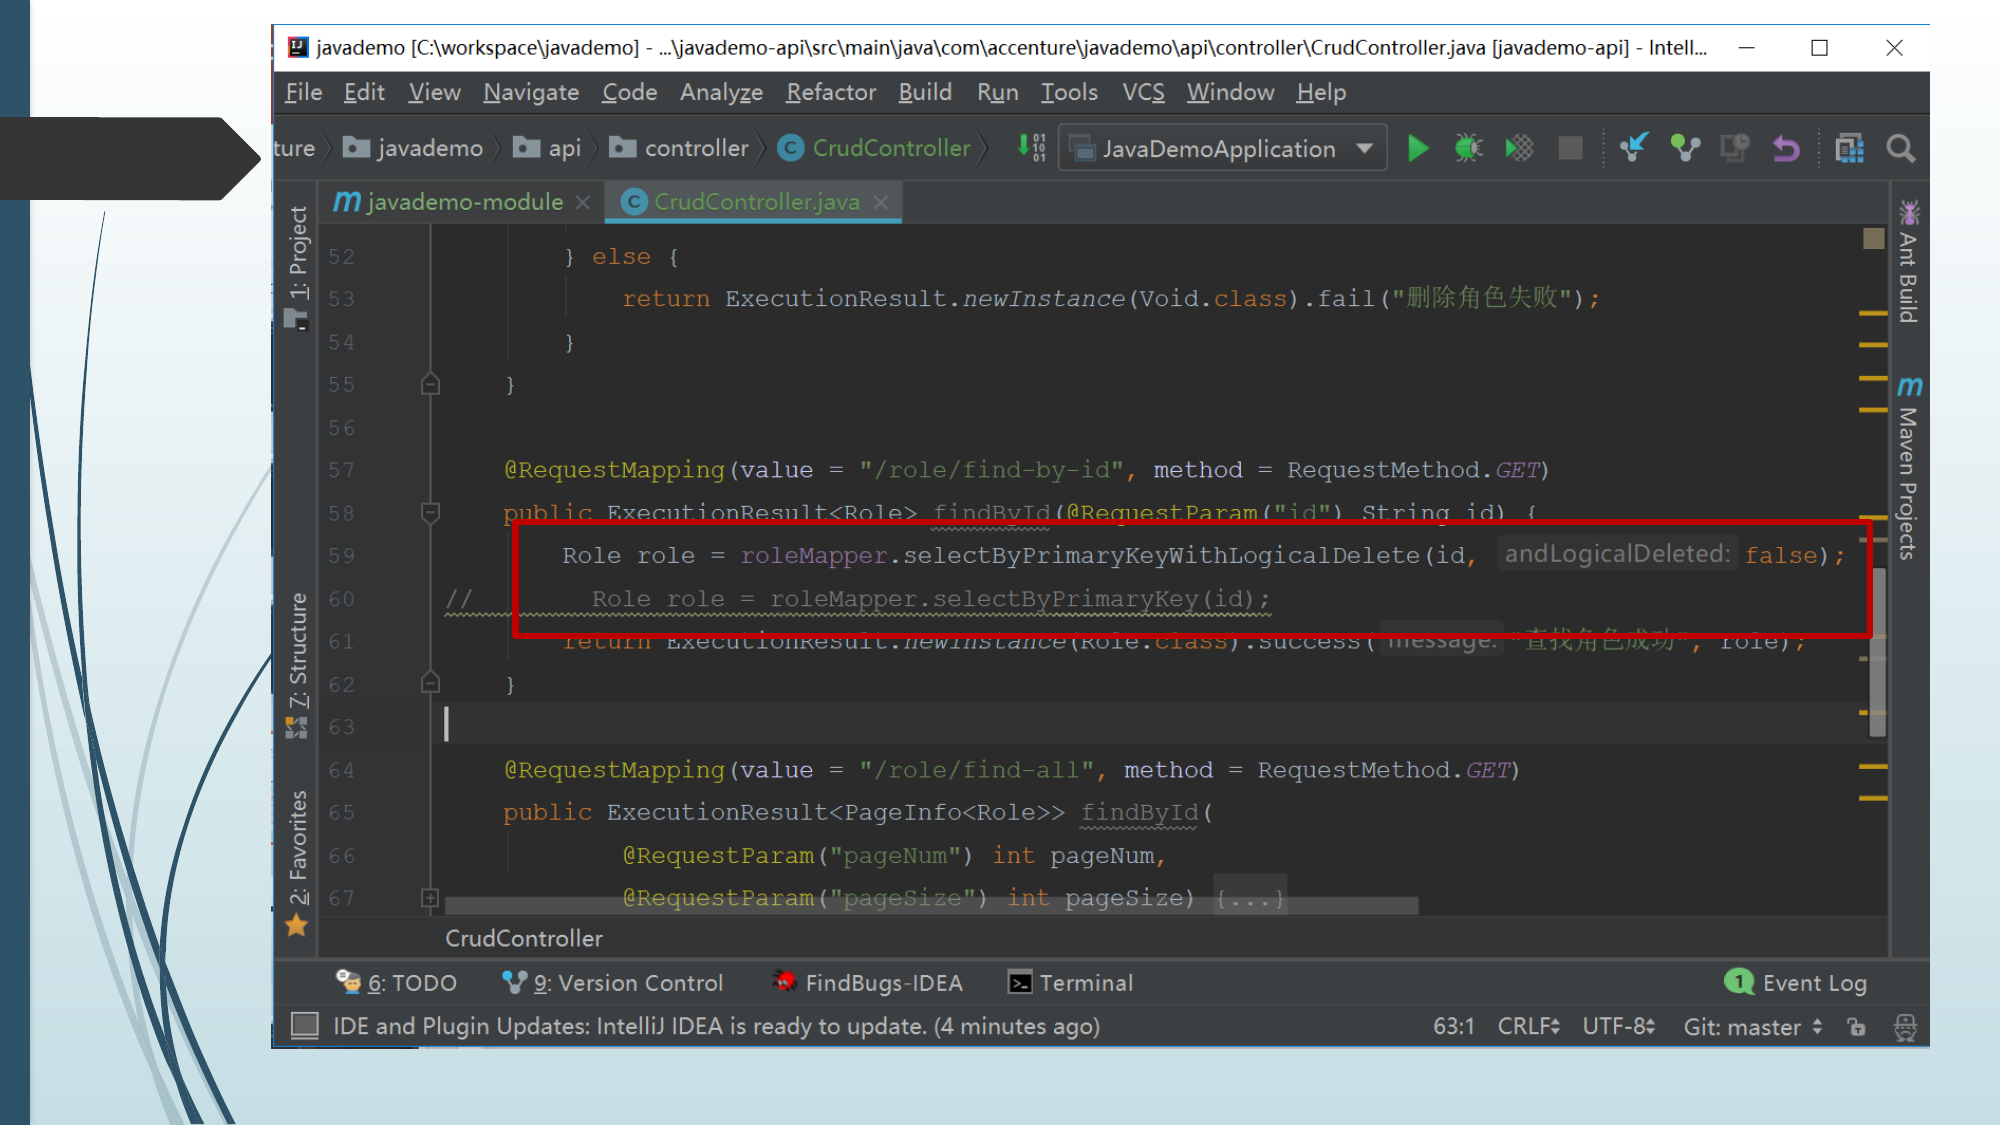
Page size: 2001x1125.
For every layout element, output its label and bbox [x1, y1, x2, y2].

picture [271, 24, 1930, 1049]
